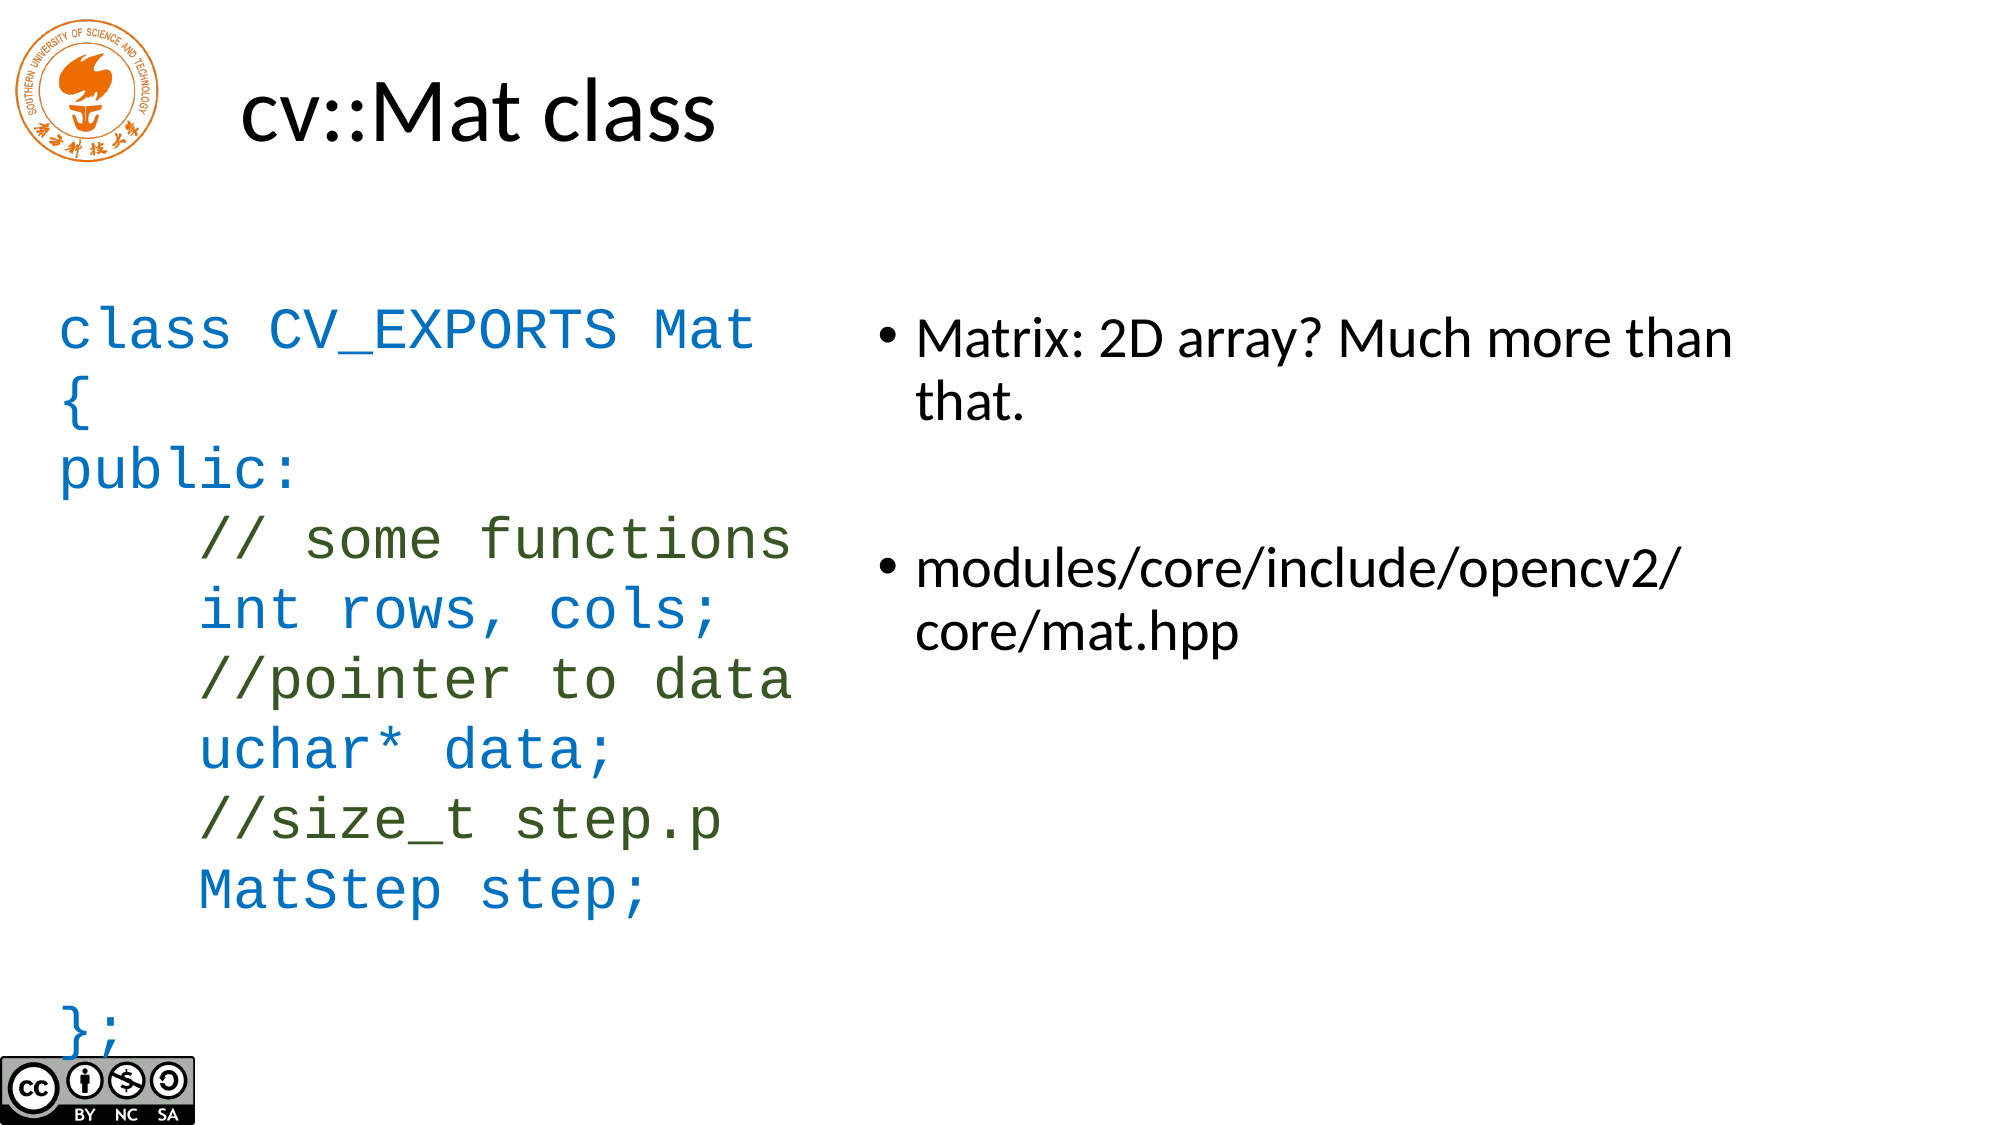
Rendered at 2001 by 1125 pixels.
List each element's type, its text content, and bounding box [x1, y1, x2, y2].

picture [0, 1068, 195, 1125]
list Matrix: 2D array? Much more than that. modules/core/include/opencv2/core/mat.hpp [1000, 299, 1863, 1014]
text_box class CV_EXPORTS Mat { public: // some functions int rows, cols; //pointer to data uchar* data; //size_t step.p MatStep step; }; [0, 283, 1000, 1068]
picture [10, 0, 170, 166]
title cv::Mat class [225, 43, 1951, 181]
